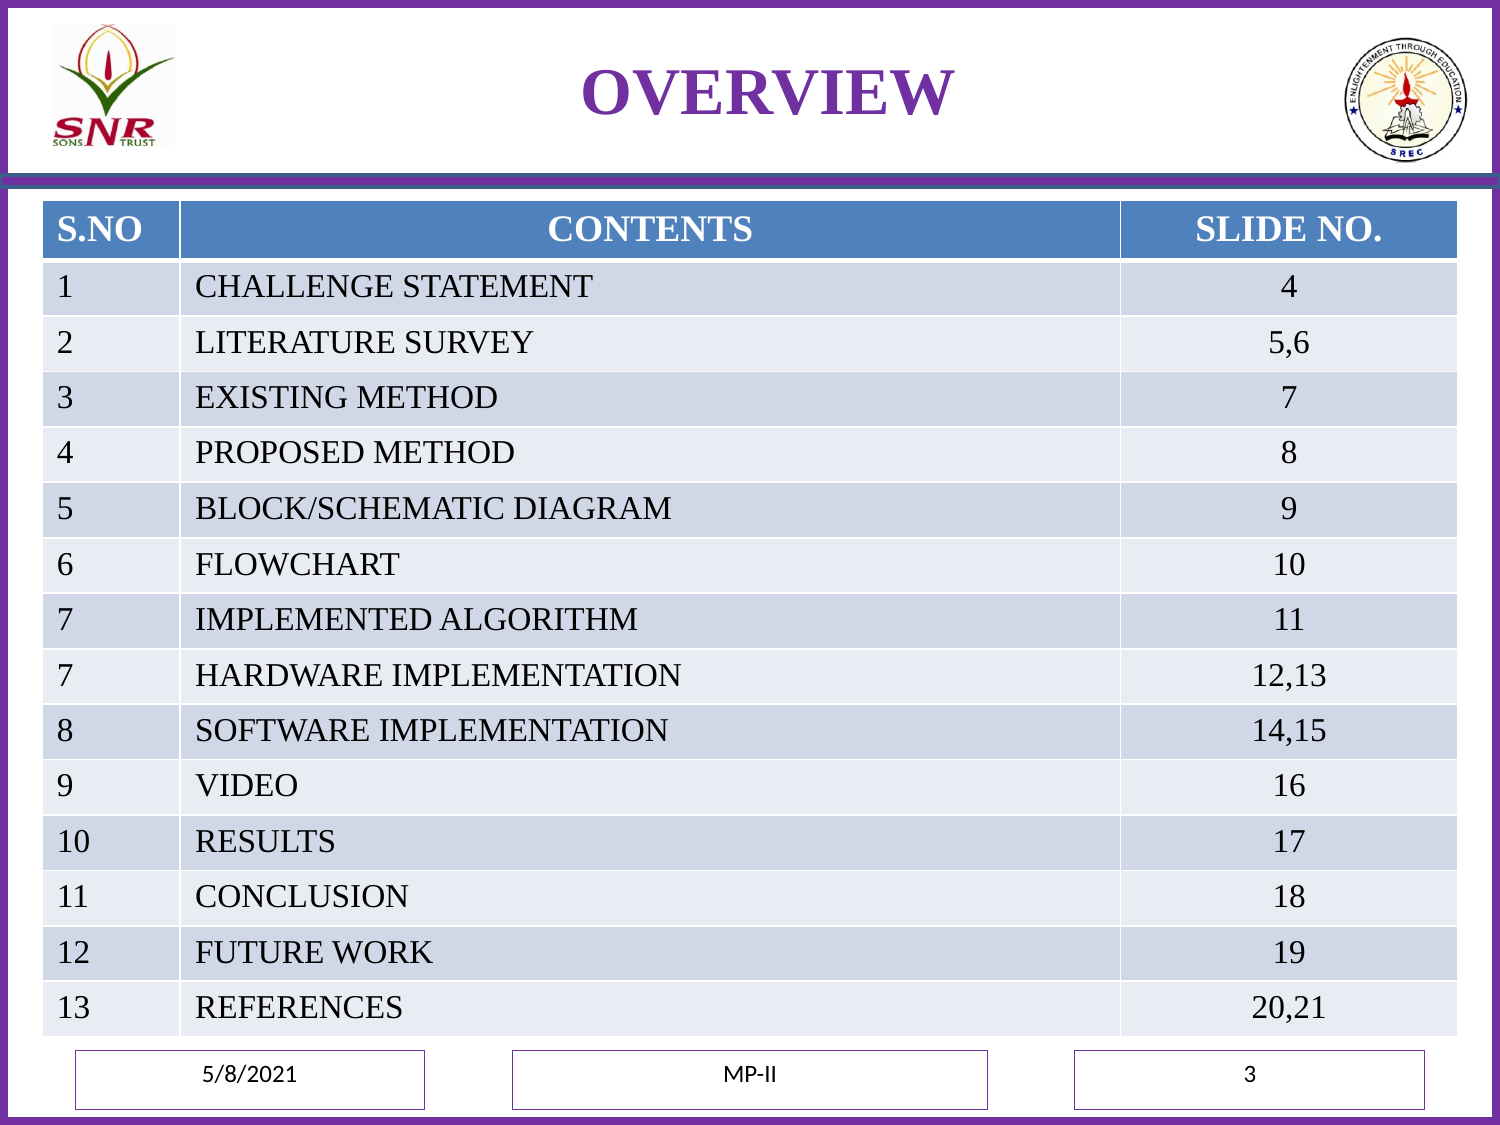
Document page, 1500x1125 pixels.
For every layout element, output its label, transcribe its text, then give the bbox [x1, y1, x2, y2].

table_cell 10 [43, 816, 179, 870]
table_cell CHALLENGE STATEMENT [181, 263, 1120, 315]
table_cell 11 [1121, 594, 1457, 648]
table_cell 12,13 [1121, 650, 1457, 703]
table_cell HARDWARE IMPLEMENTATION [181, 650, 1120, 703]
table_cell 7 [1121, 372, 1457, 426]
table_cell 18 [1121, 871, 1457, 925]
table_cell FUTURE WORK [181, 927, 1120, 980]
table_cell 5,6 [1121, 317, 1457, 371]
table_cell 11 [43, 871, 179, 925]
table_cell CONCLUSION [181, 871, 1120, 925]
table_cell SOFTWARE IMPLEMENTATION [181, 705, 1120, 759]
table_cell 10 [1121, 539, 1457, 592]
table_cell 2 [43, 317, 179, 371]
table_cell 5 [43, 483, 179, 537]
table_cell IMPLEMENTED ALGORITHM [181, 594, 1120, 648]
table_cell 3 [43, 372, 179, 426]
table_cell 6 [43, 539, 179, 592]
table_header CONTENTS [181, 201, 1120, 258]
table_cell 4 [1121, 263, 1457, 315]
table_cell 13 [43, 982, 179, 1036]
table_cell 9 [43, 760, 179, 814]
table_cell 12 [43, 927, 179, 980]
table_cell EXISTING METHOD [181, 372, 1120, 426]
table_cell 8 [43, 705, 179, 759]
picture [53, 24, 175, 150]
table_cell VIDEO [181, 760, 1120, 814]
slide_number 3 [1074, 1050, 1425, 1110]
table_cell 20,21 [1121, 982, 1457, 1036]
table_cell 7 [43, 594, 179, 648]
title OVERVIEW [224, 24, 1313, 151]
table_cell 1 [43, 263, 179, 315]
table_cell 14,15 [1121, 705, 1457, 759]
table_cell RESULTS [181, 816, 1120, 870]
table_cell 19 [1121, 927, 1457, 980]
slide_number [75, 1050, 425, 1110]
table_cell REFERENCES [181, 982, 1120, 1036]
table_header SLIDE NO. [1121, 201, 1457, 258]
table_cell PROPOSED METHOD [181, 428, 1120, 481]
table_cell LITERATURE SURVEY [181, 317, 1120, 371]
footer MP-II [512, 1050, 988, 1110]
table_header S.NO [43, 201, 179, 258]
table_cell 8 [1121, 428, 1457, 481]
table_cell 16 [1121, 760, 1457, 814]
table_cell FLOWCHART [181, 539, 1120, 592]
table_cell 4 [43, 428, 179, 481]
table_cell 17 [1121, 816, 1457, 870]
picture [1337, 37, 1475, 163]
table_cell 7 [43, 650, 179, 703]
table_cell 9 [1121, 483, 1457, 537]
table_cell BLOCK/SCHEMATIC DIAGRAM [181, 483, 1120, 537]
